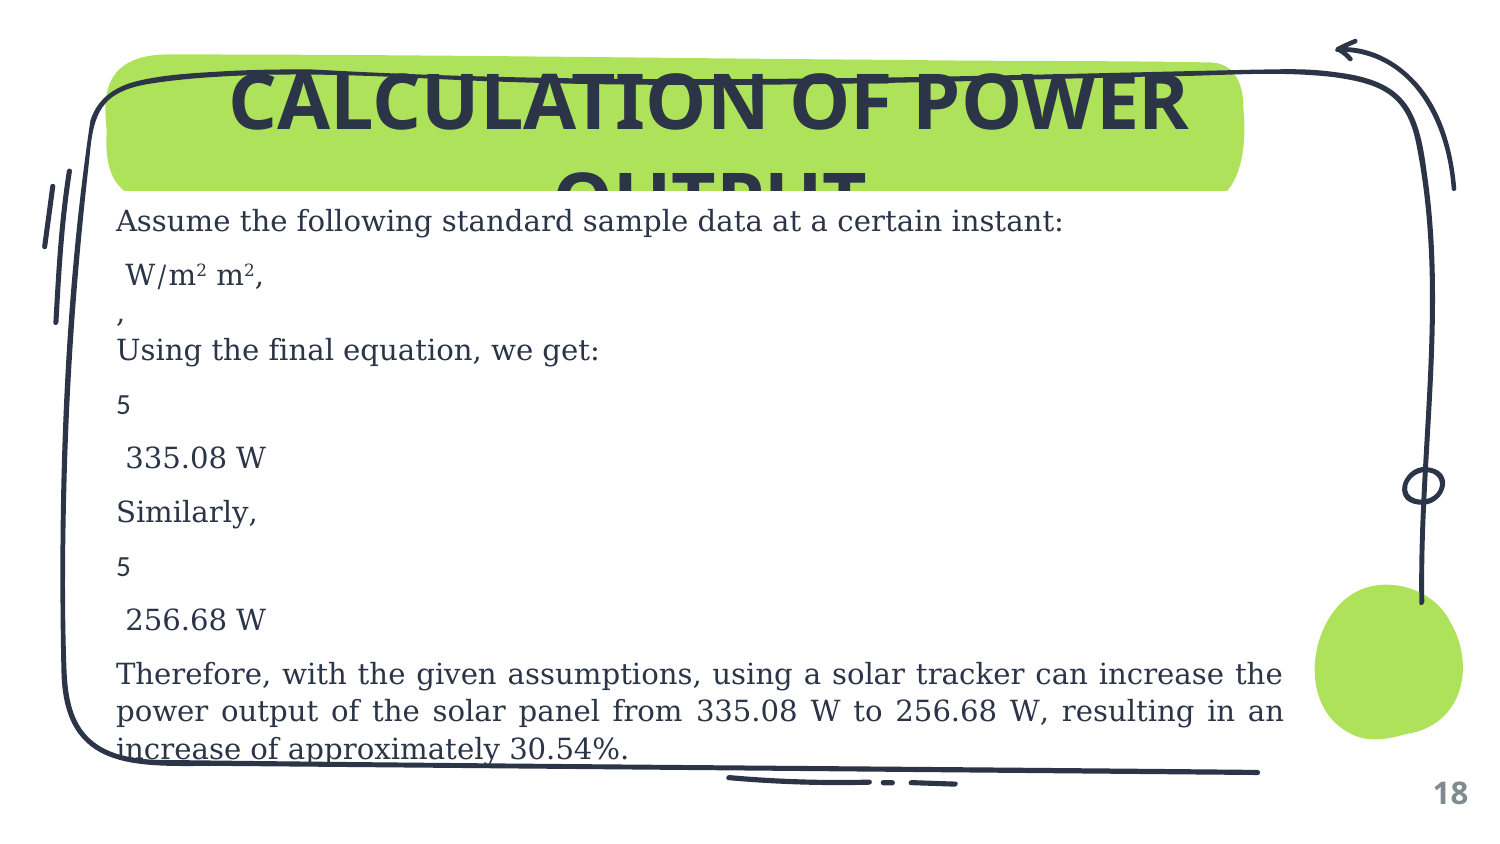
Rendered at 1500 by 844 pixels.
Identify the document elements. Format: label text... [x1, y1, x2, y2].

slide_number 18 [1378, 769, 1469, 820]
title CALCULATION OF POWER OUTPUT [144, 112, 1200, 178]
